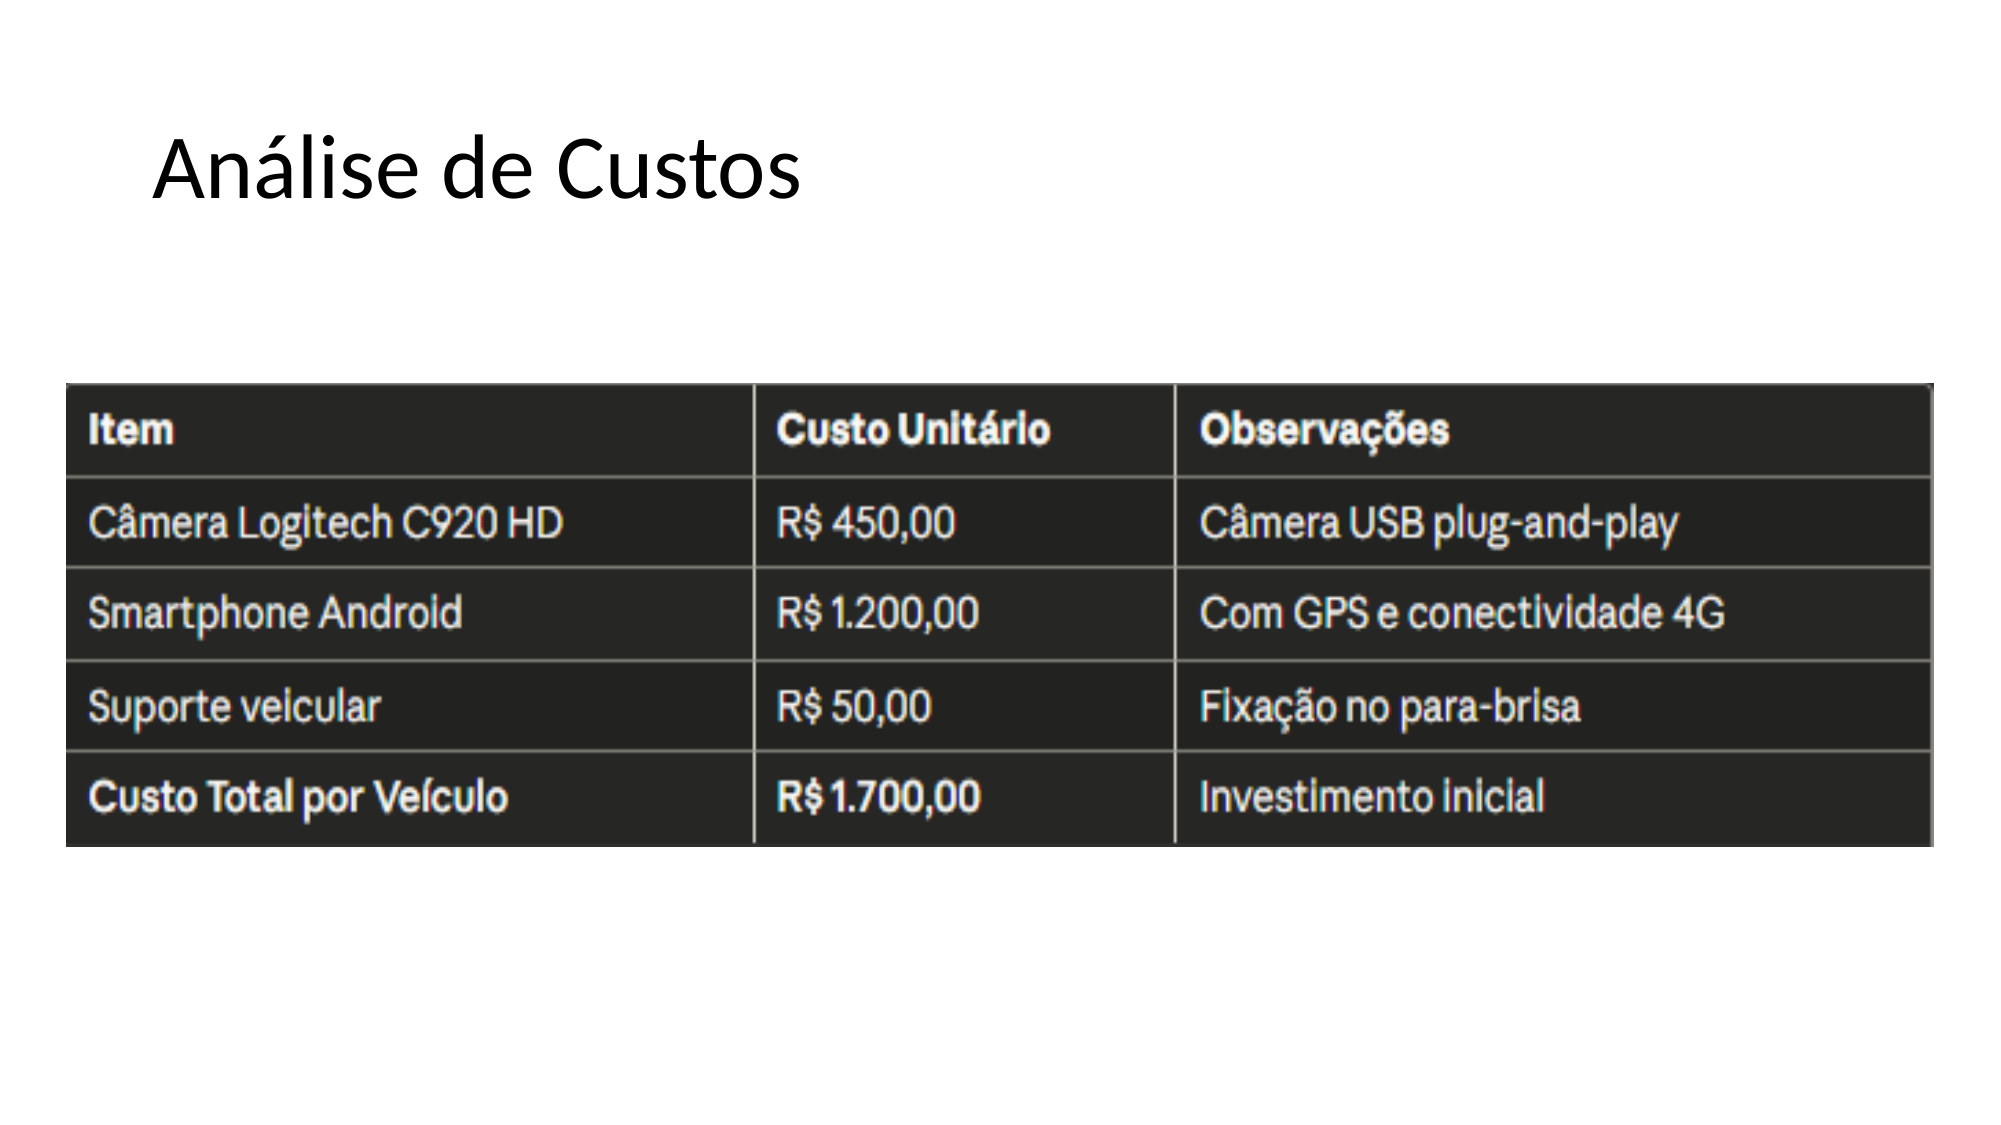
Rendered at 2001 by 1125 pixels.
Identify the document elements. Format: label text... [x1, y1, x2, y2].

picture [66, 383, 1934, 847]
title Análise de Custos [137, 59, 1863, 278]
